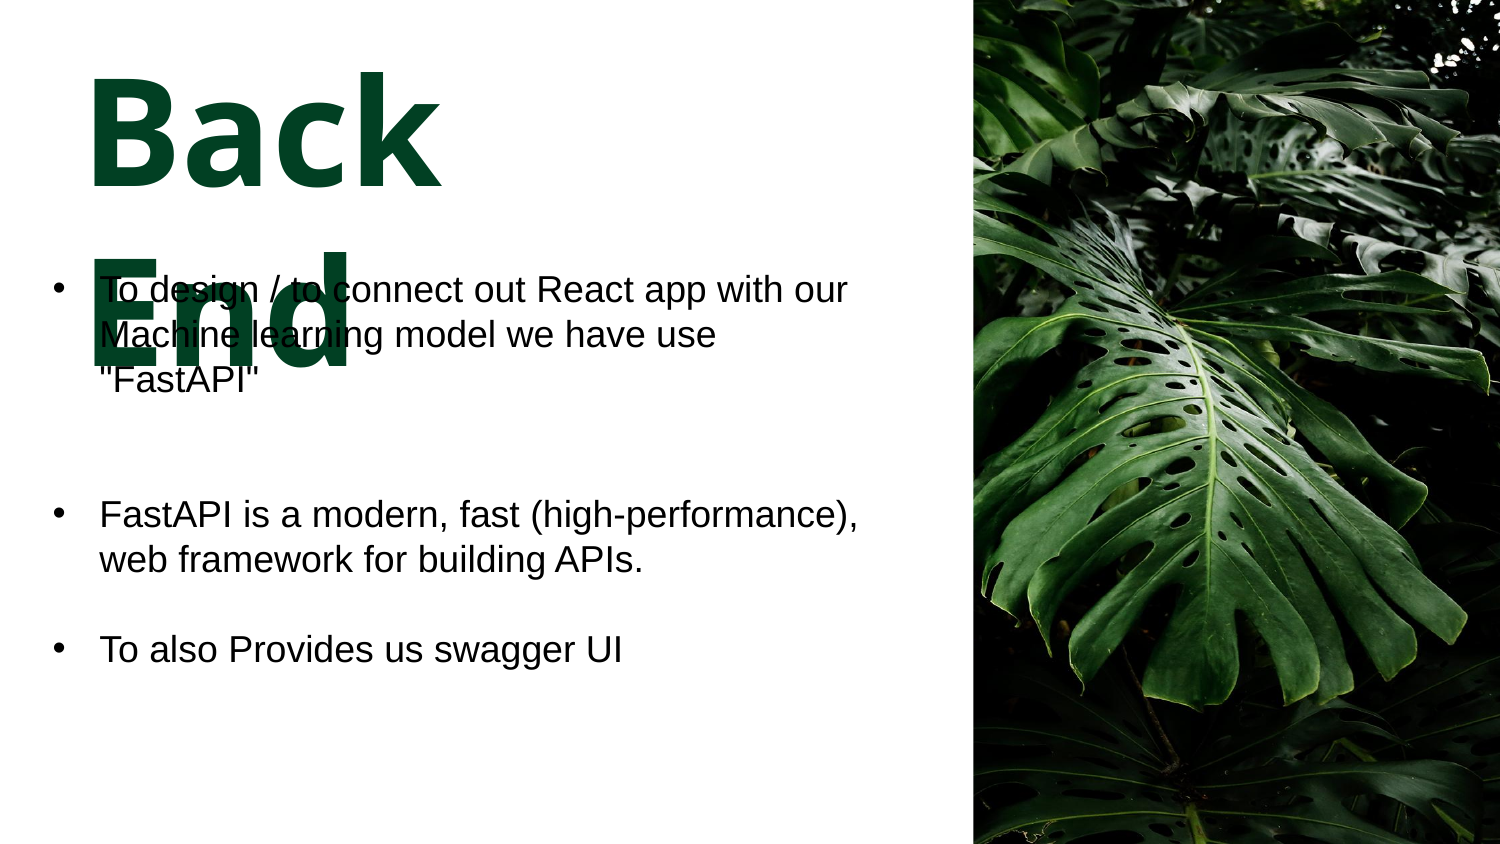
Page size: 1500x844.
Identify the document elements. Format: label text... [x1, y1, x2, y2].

title Back End [66, 21, 773, 226]
text_box [0, 0, 974, 844]
text_box To design / to connect out React app with our Machine learning model we have use "FastAPI" FastAPI is a modern, fast (high-performance), web framework for building APIs. To also Provides us swagger UI [37, 257, 879, 783]
picture [974, 0, 1500, 844]
